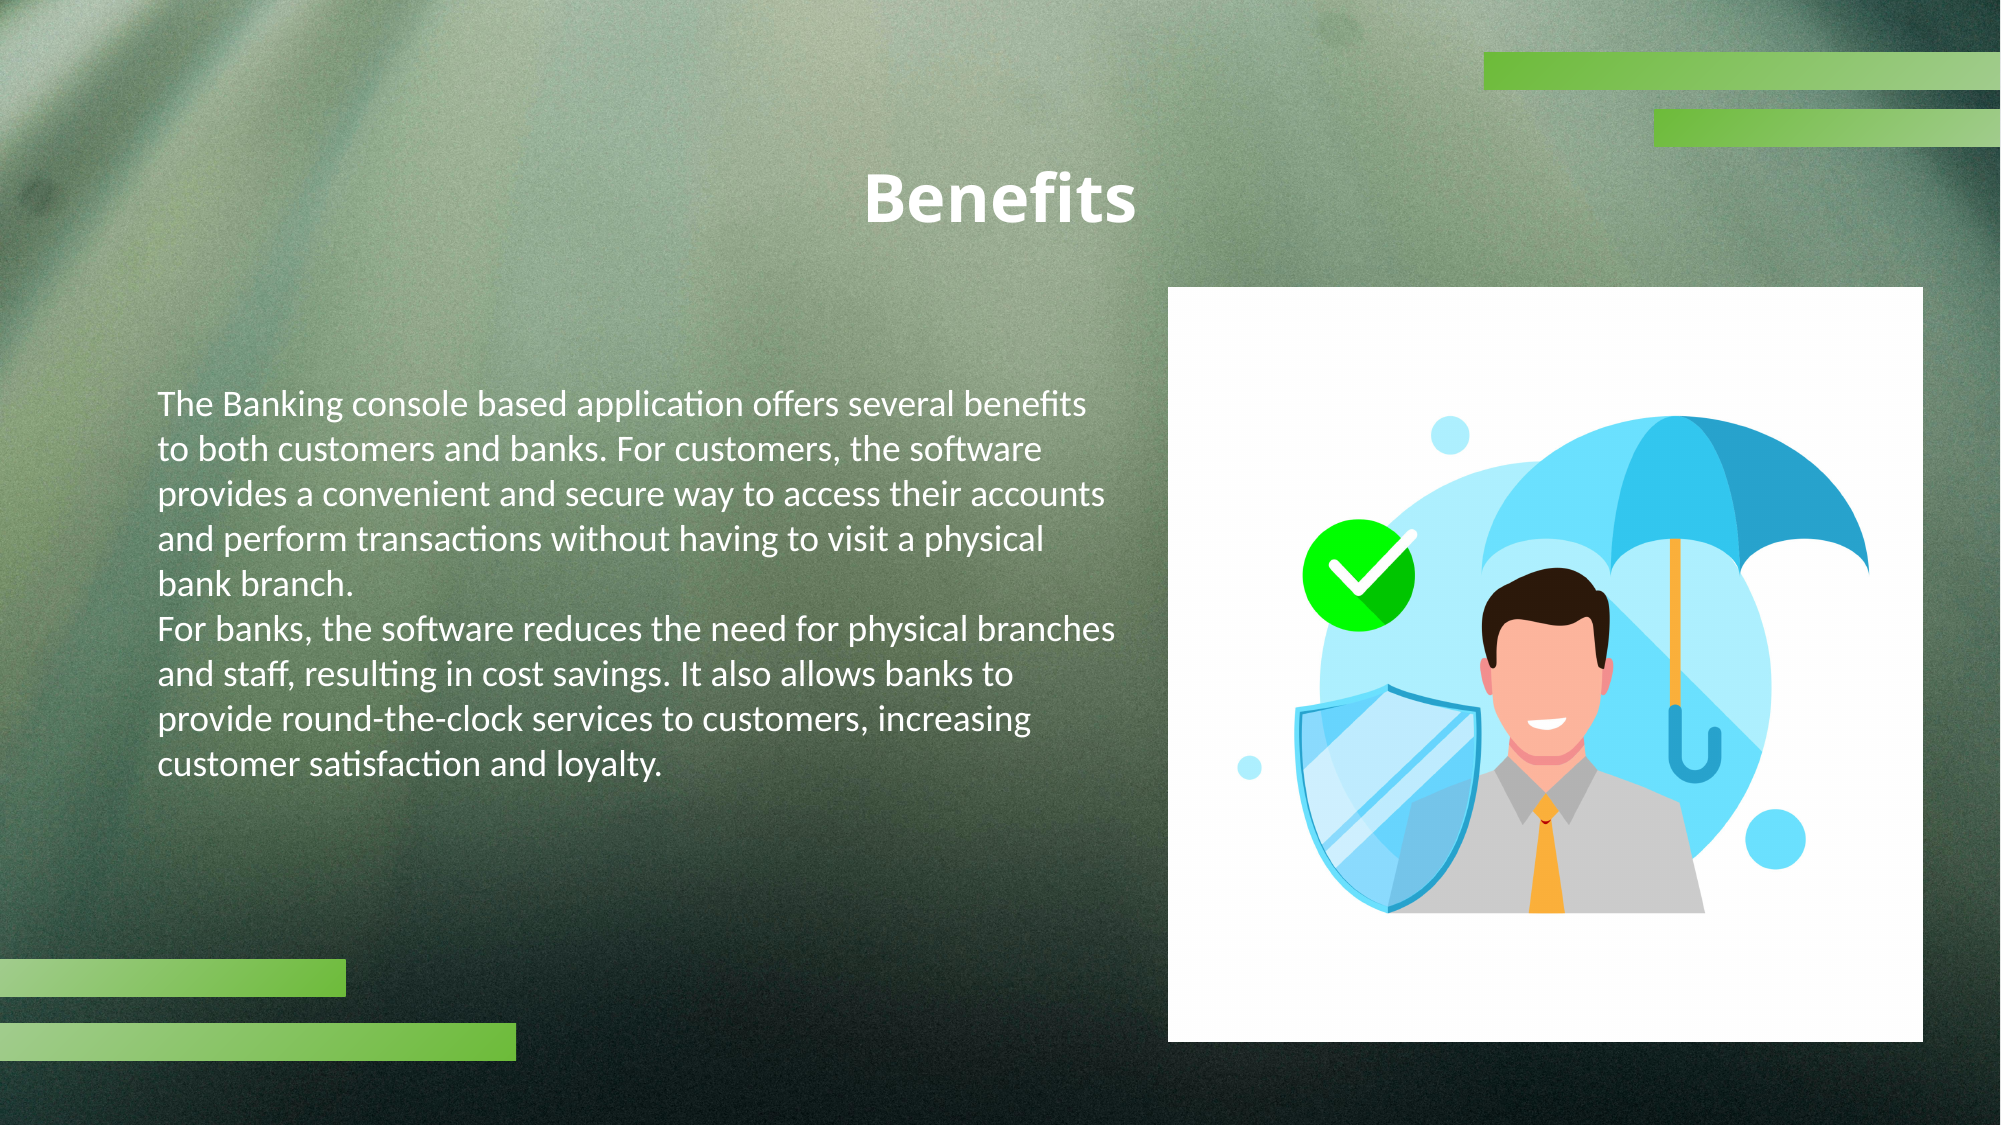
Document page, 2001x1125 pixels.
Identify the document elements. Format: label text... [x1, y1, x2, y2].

text_box Benefits [500, 148, 1500, 244]
text_box [1483, 51, 2000, 91]
text_box The Banking console based application offers several benefits to both customers and banks. For customers, the software provides a convenient and secure way to access their accounts and perform transactions without having to visit a physical bank branch. For banks, the software reduces the need for physical branches and staff, resulting in cost savings. It also allows banks to provide round-the-clock services to customers, increasing customer satisfaction and loyalty. [142, 371, 1143, 792]
picture [0, 0, 2001, 1125]
text_box [0, 958, 347, 998]
text_box [0, 1022, 517, 1061]
text_box [1653, 108, 2000, 148]
